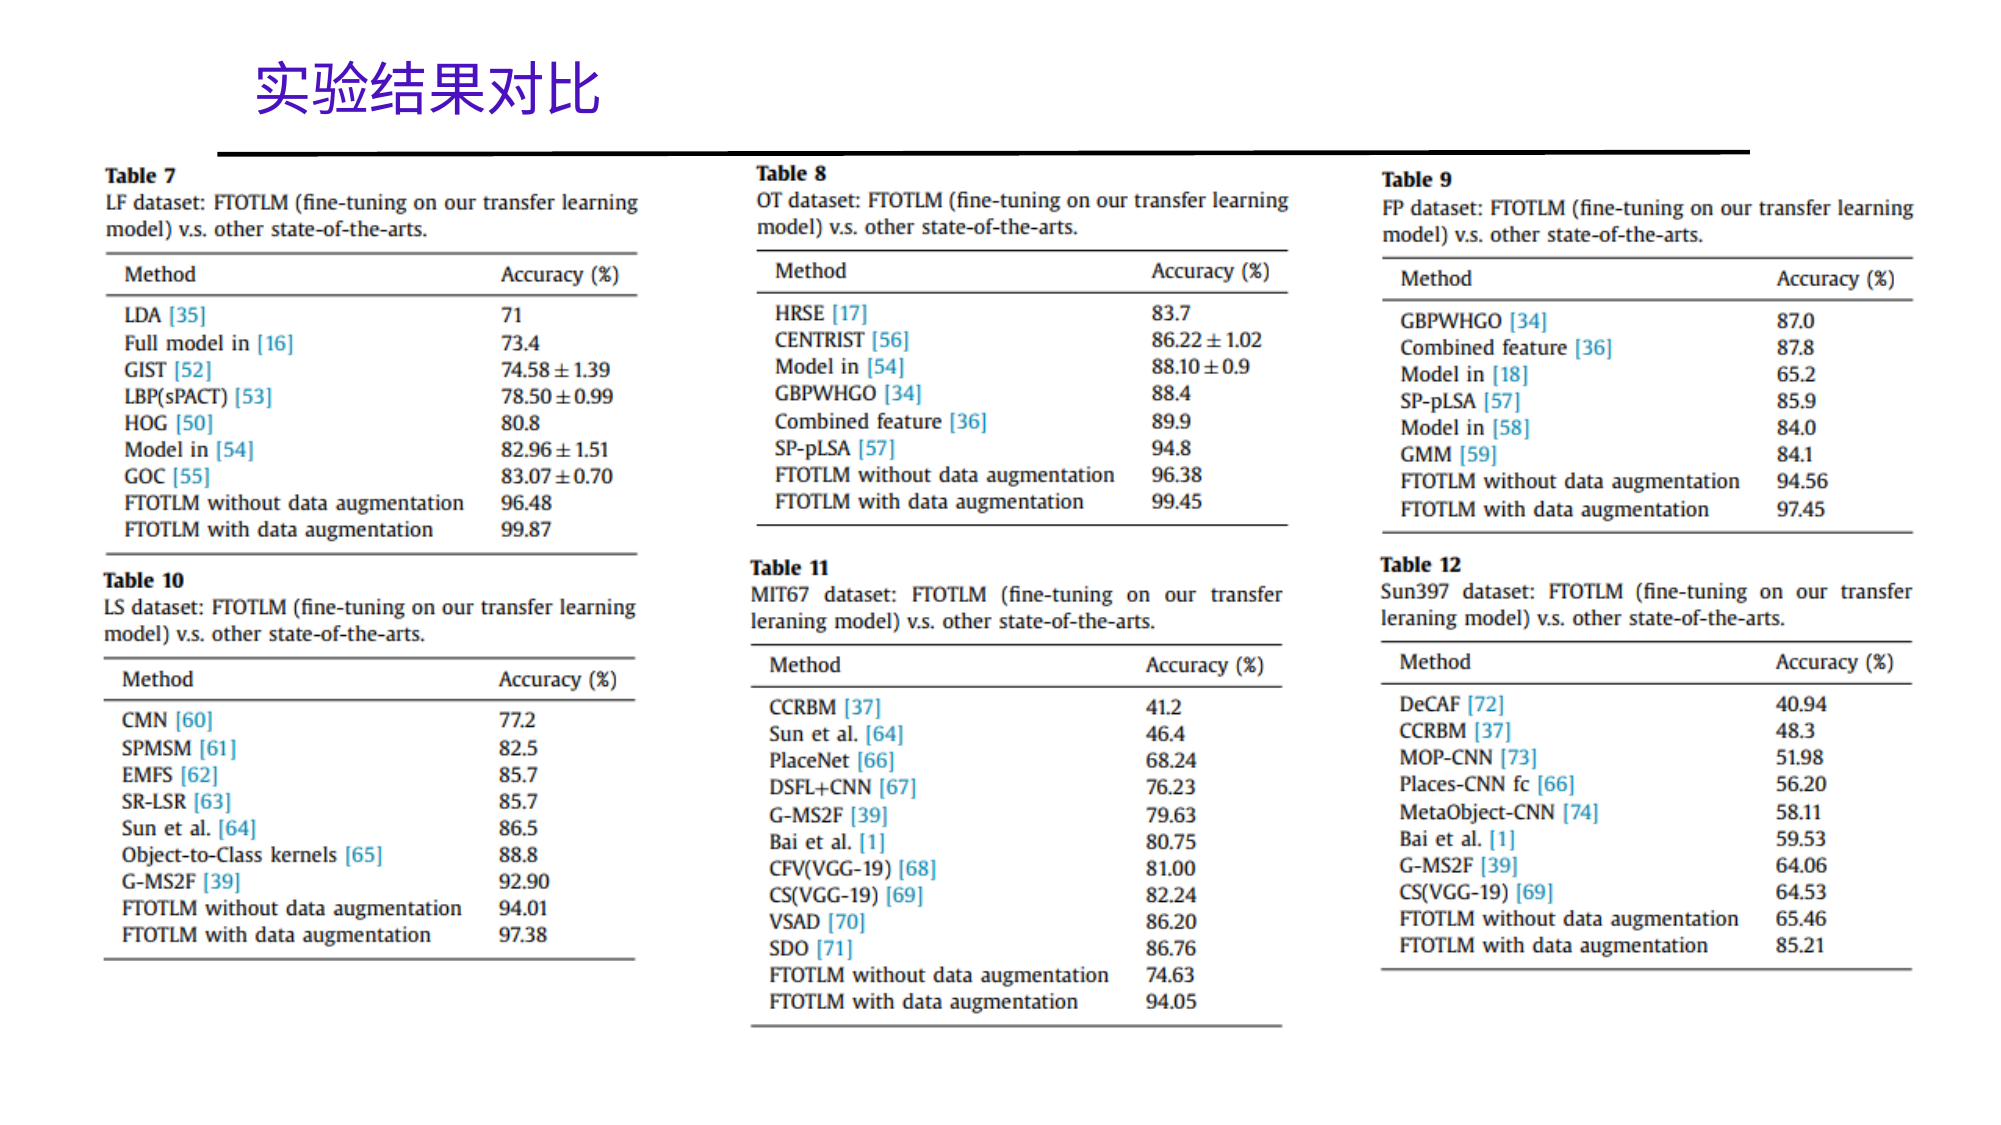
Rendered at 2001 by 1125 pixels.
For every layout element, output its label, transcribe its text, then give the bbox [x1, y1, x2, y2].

text_box 实验结果对比 [238, 45, 1026, 130]
picture [1356, 162, 1955, 984]
picture [718, 162, 1333, 1045]
picture [84, 162, 660, 972]
